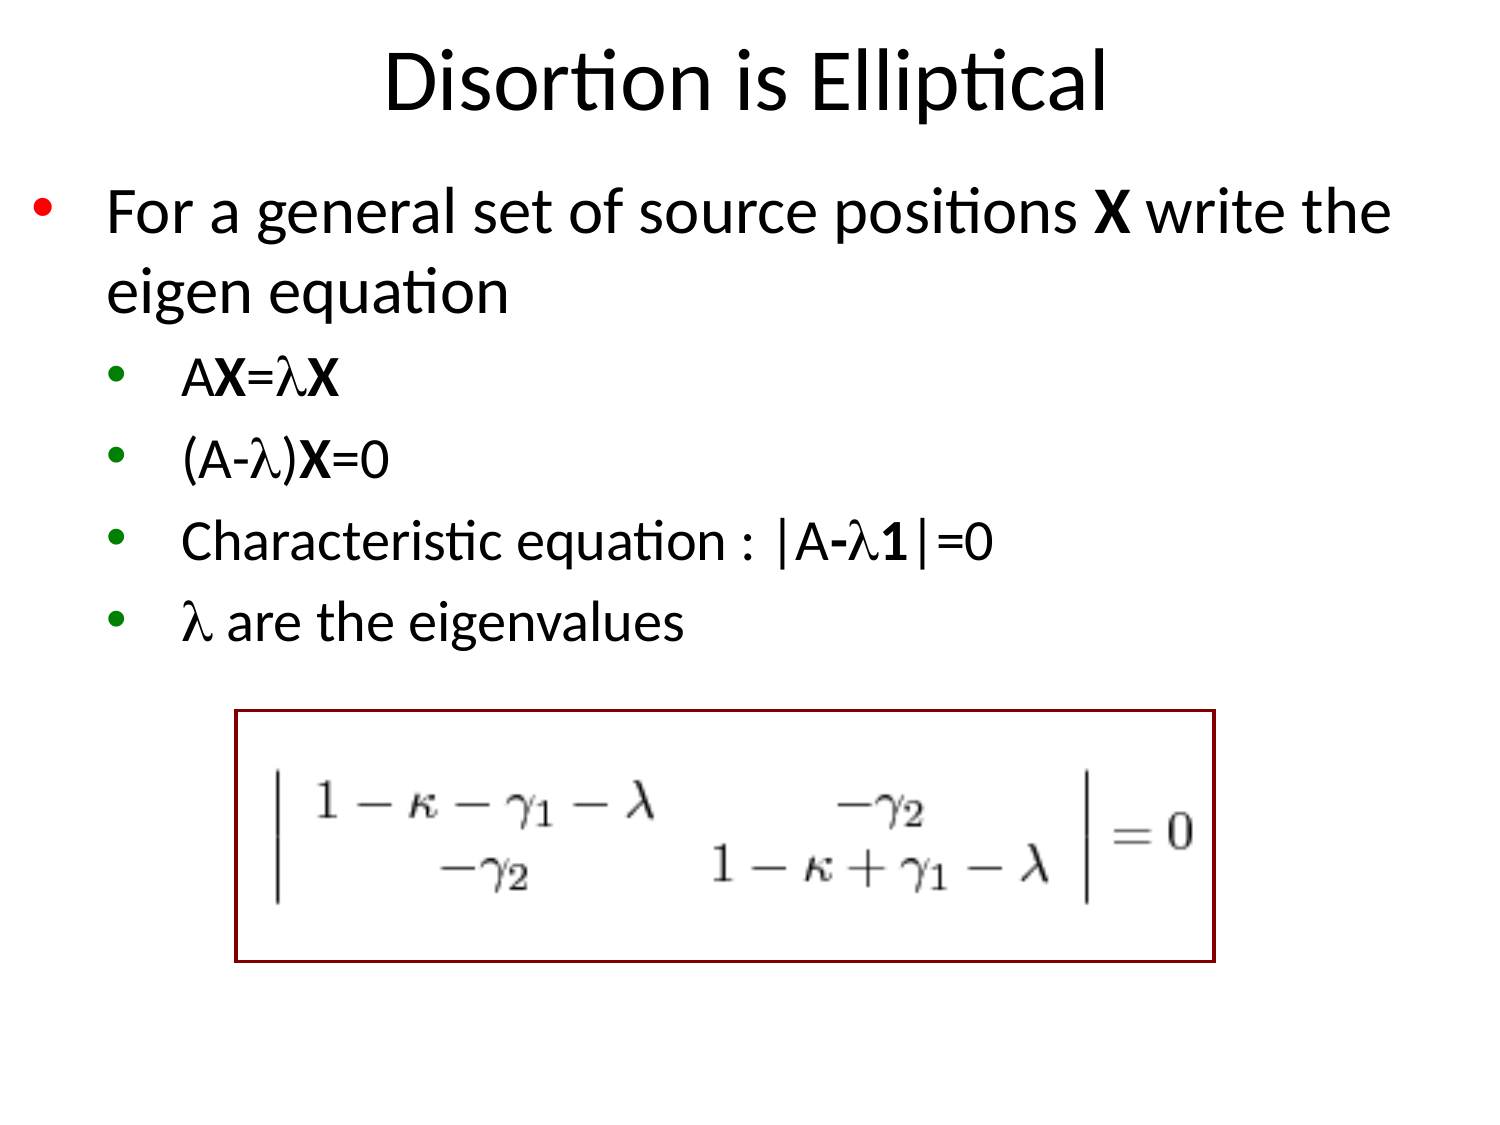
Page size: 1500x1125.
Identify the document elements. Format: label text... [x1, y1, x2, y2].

list For a general set of source positions X write the eigen equation AX=X (A-)X=0 Characteristic equation : |A-1|=0  are the eigenvalues [15, 159, 1478, 1049]
title Disortion is Elliptical [15, 13, 1478, 137]
picture [237, 712, 1213, 961]
